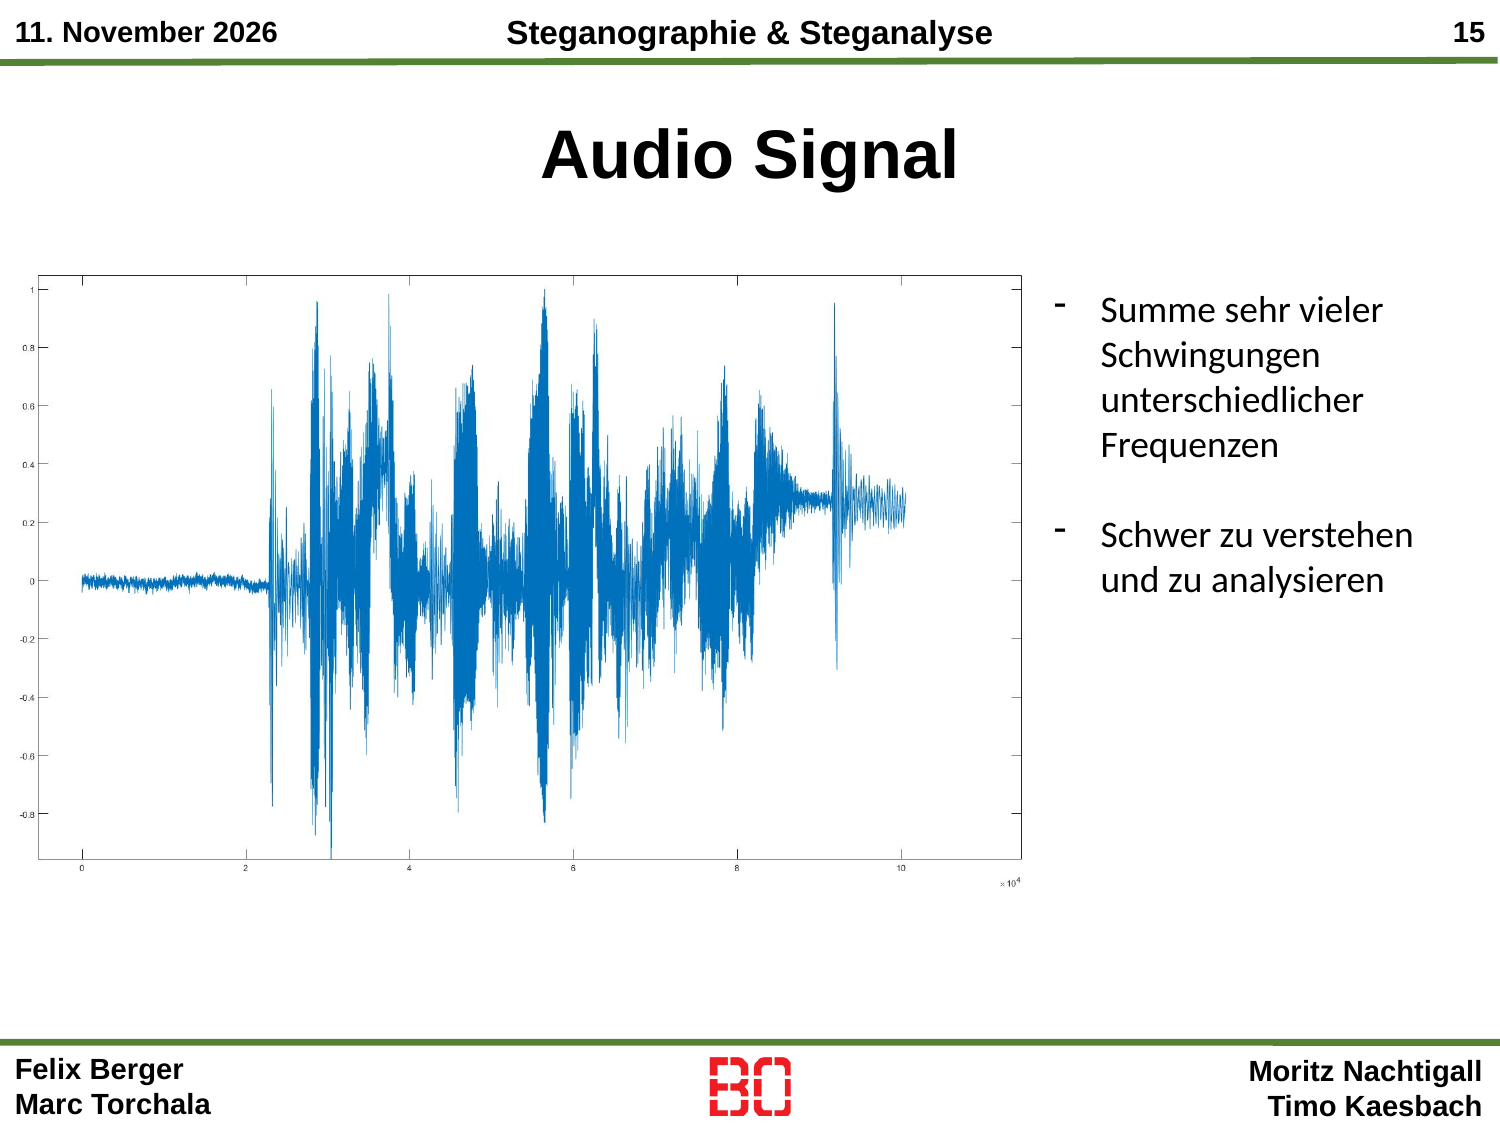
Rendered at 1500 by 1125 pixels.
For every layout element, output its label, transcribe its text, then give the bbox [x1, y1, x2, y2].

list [0, 222, 1141, 937]
title Audio Signal [103, 47, 1397, 266]
text_box Summe sehr vieler Schwingungen unterschiedlicher Frequenzen Schwer zu verstehen und zu analysieren [1141, 278, 1460, 608]
